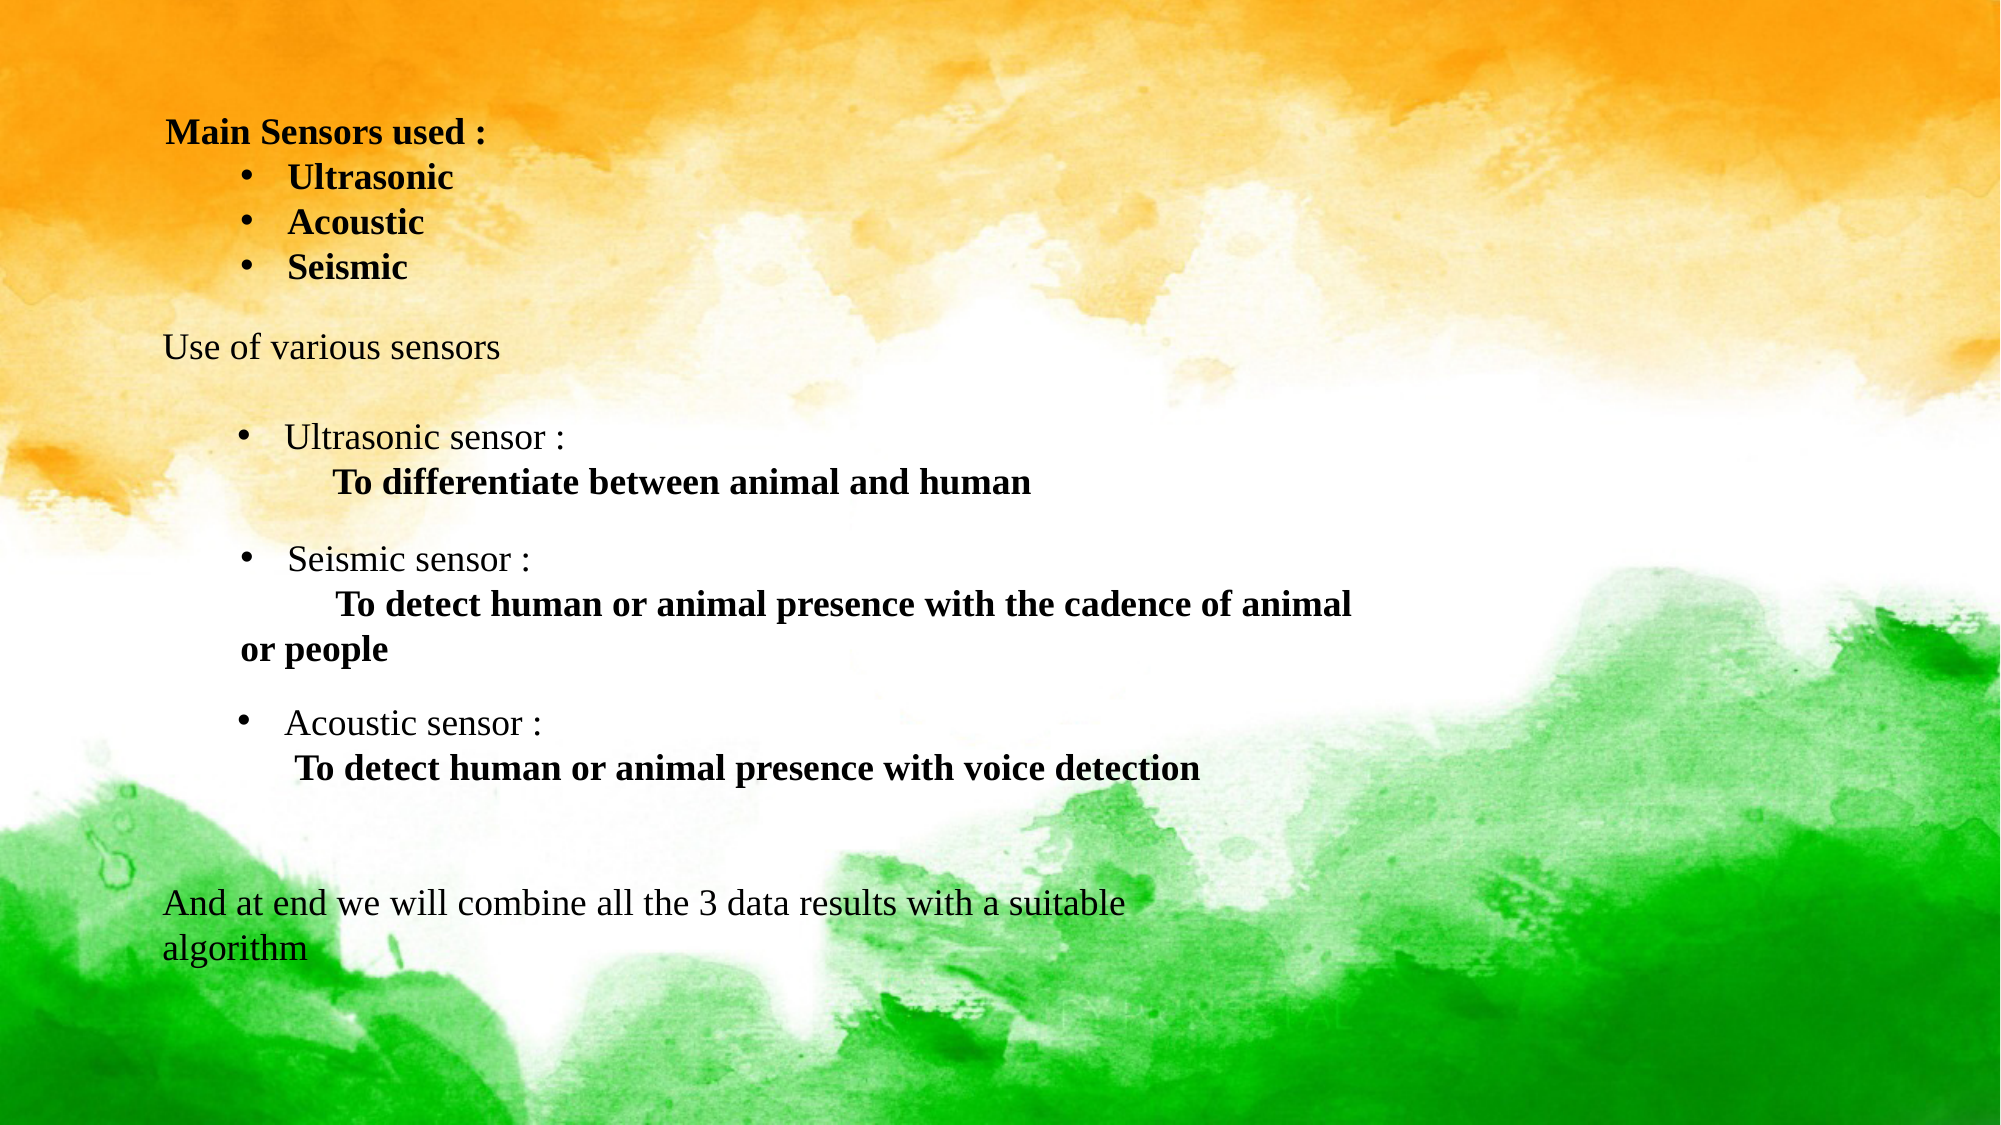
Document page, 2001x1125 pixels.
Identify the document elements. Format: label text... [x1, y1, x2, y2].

text_box Seismic sensor : To detect human or animal presence with the cadence of animal or people [150, 527, 1391, 677]
picture [0, 0, 2001, 1125]
text_box Main Sensors used : Ultrasonic Acoustic Seismic [150, 99, 1403, 295]
text_box Acoustic sensor : To detect human or animal presence with voice detection And at end we will combine all the 3 data results with a suitable algorithm [147, 645, 1270, 975]
text_box Use of various sensors Ultrasonic sensor : To differentiate between animal and human [147, 314, 1282, 510]
